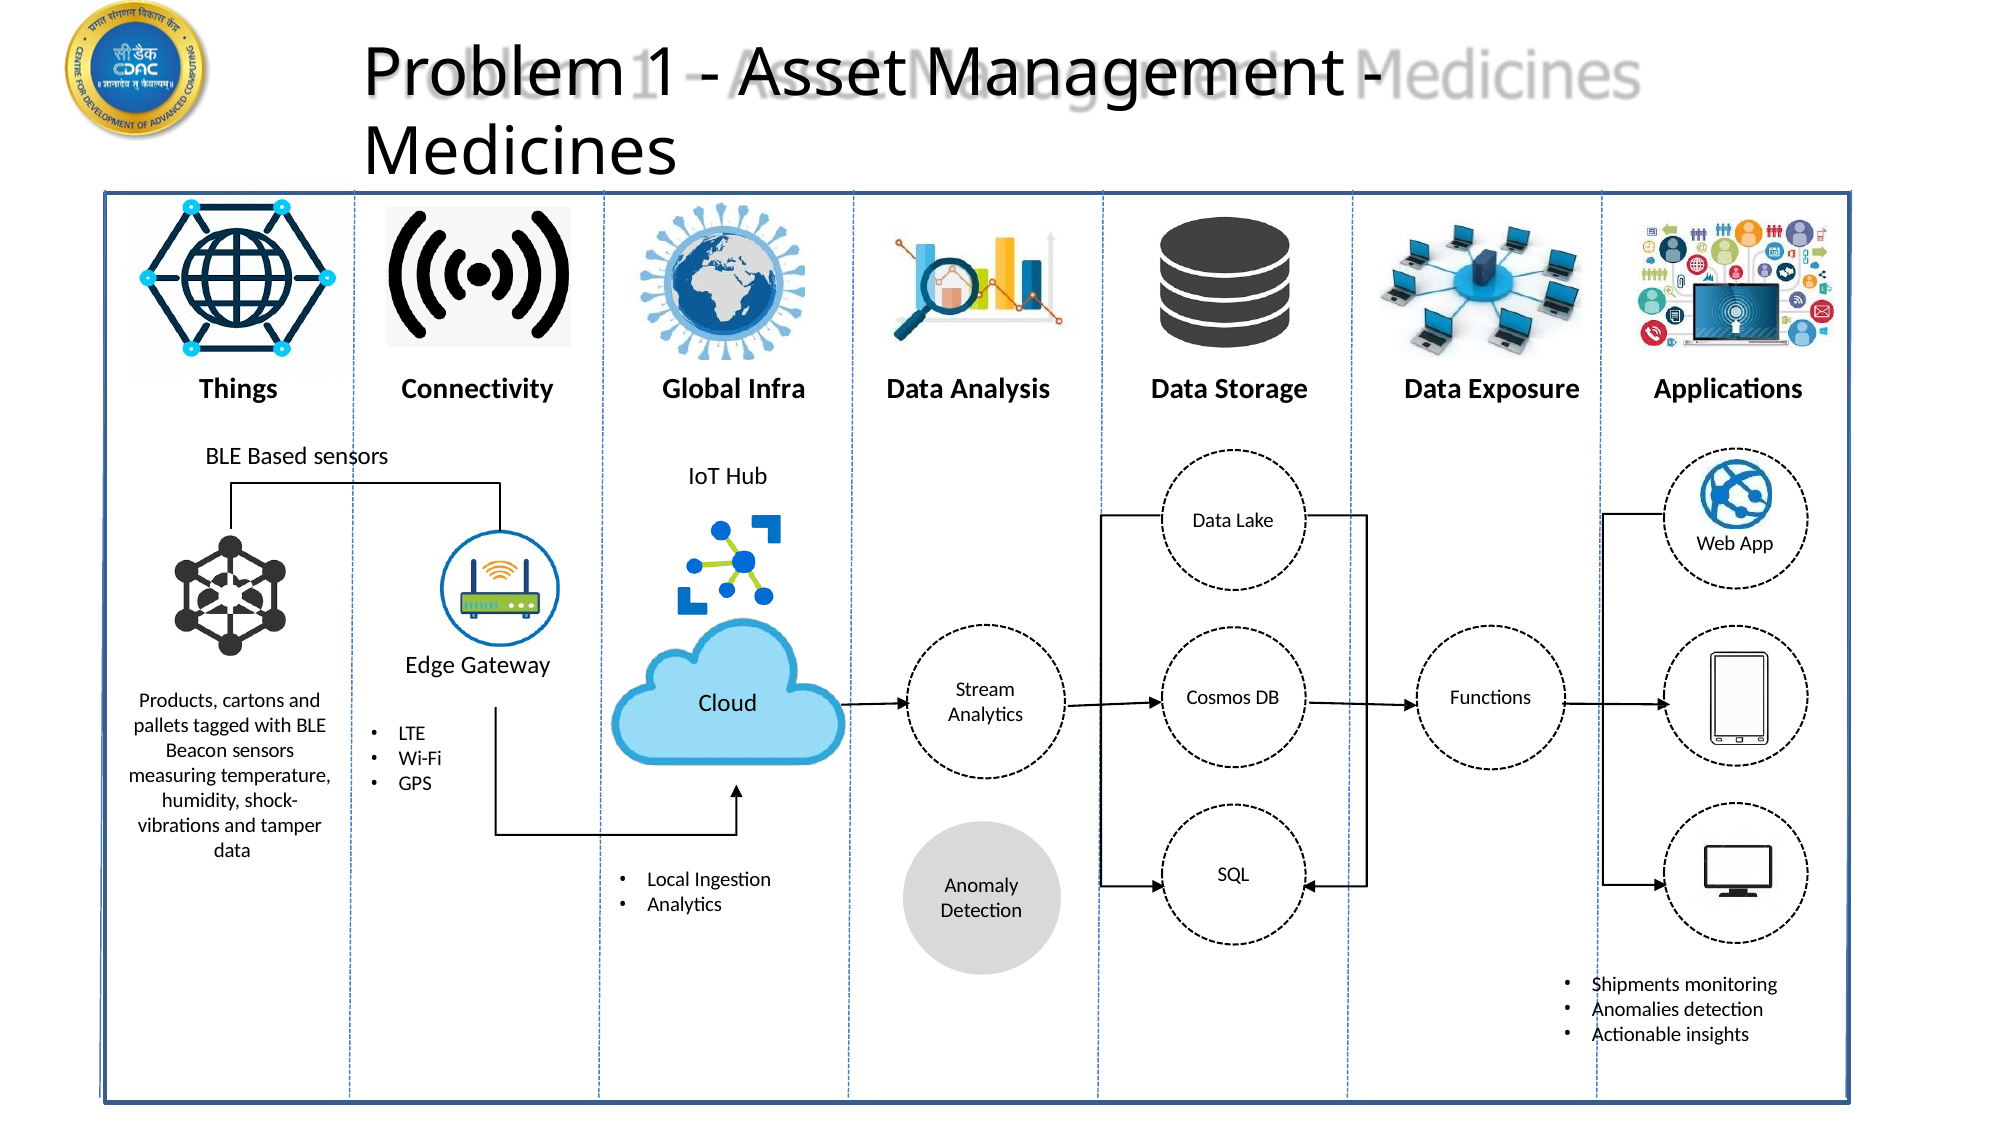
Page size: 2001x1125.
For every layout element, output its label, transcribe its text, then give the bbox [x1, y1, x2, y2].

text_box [1308, 447, 1810, 712]
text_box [494, 623, 1067, 837]
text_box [1561, 459, 1810, 945]
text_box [609, 513, 835, 622]
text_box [98, 175, 1853, 1105]
picture [0, 0, 269, 142]
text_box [0, 0, 2000, 158]
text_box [840, 448, 1305, 710]
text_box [174, 482, 560, 657]
title Problem 1 - Asset Management - Medicines [360, 169, 1641, 174]
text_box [1099, 514, 1556, 893]
